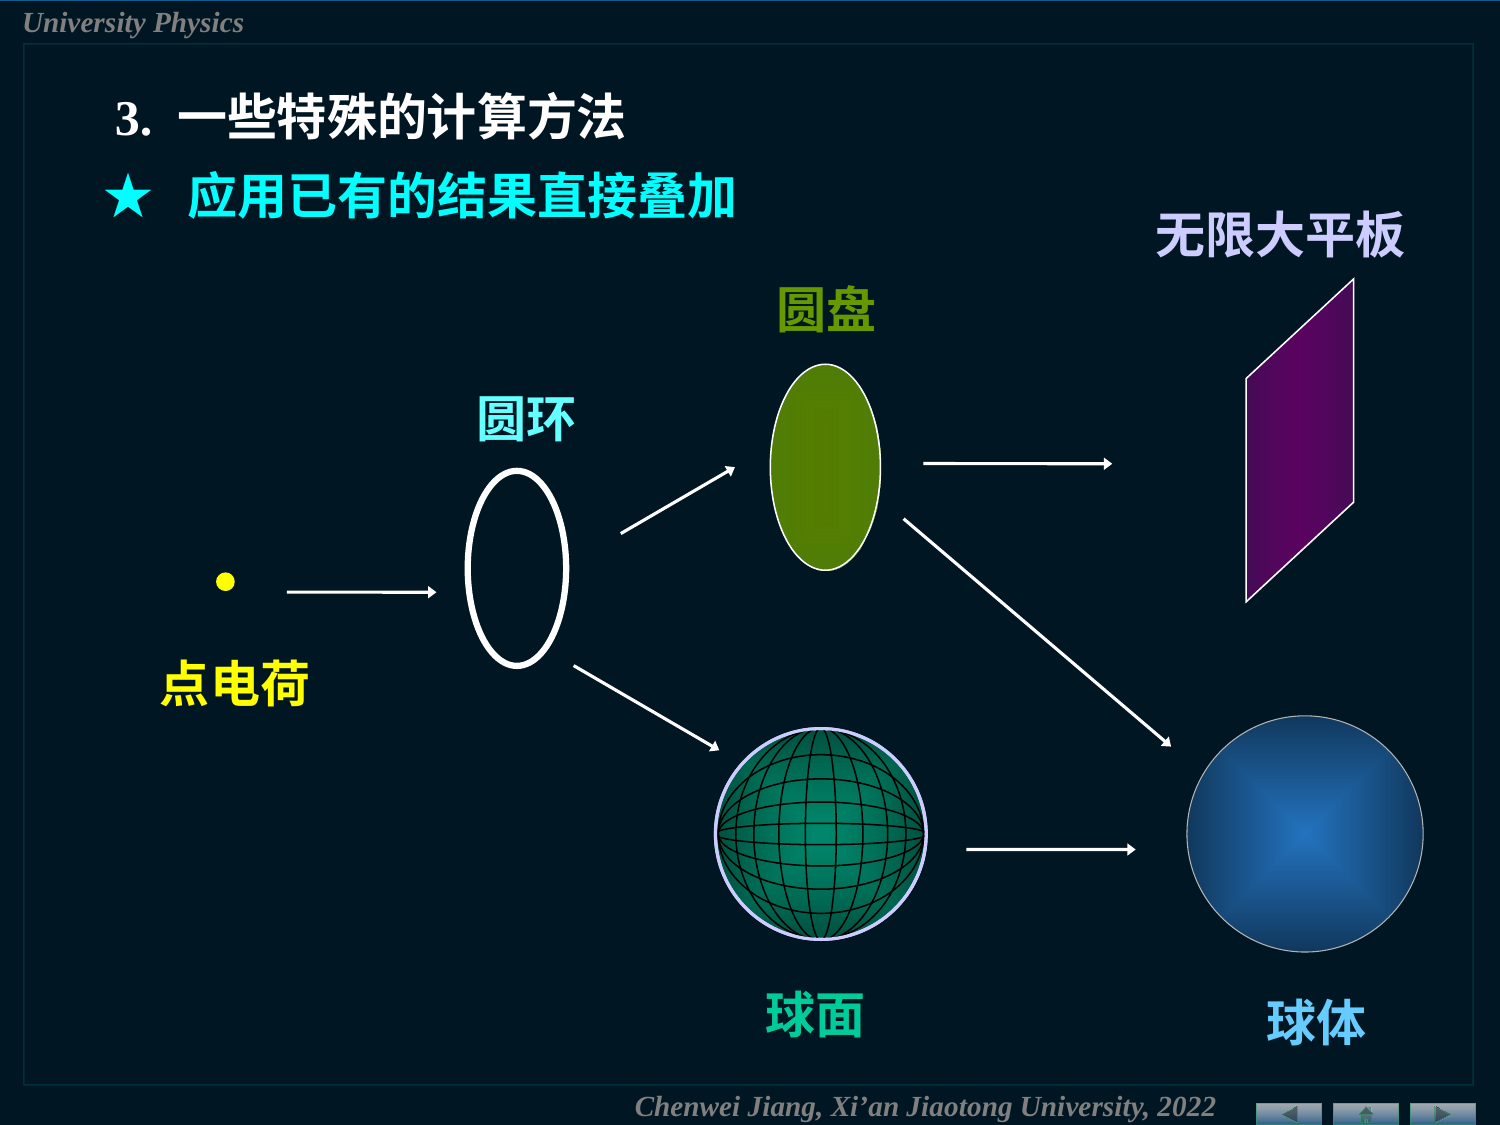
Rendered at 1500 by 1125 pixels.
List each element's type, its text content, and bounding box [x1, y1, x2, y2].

text_box 圆环 [469, 380, 621, 480]
text_box ★ 应用已有的结果直接叠加 [88, 156, 951, 232]
text_box 球体 [1260, 985, 1436, 1071]
text_box [923, 457, 1113, 470]
text_box 圆盘 [738, 271, 903, 347]
text_box [1186, 715, 1424, 953]
text_box 无限大平板 [1117, 196, 1500, 271]
text_box [1246, 278, 1354, 602]
text_box [966, 843, 1136, 856]
text_box [903, 518, 1172, 747]
text_box 球面 [751, 975, 892, 1051]
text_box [714, 727, 928, 941]
text_box [620, 466, 735, 534]
text_box [467, 480, 567, 666]
text_box [770, 364, 881, 571]
text_box 点电荷 [148, 580, 443, 783]
text_box 3. 一些特殊的计算方法 [100, 78, 1010, 153]
text_box  [210, 542, 302, 646]
